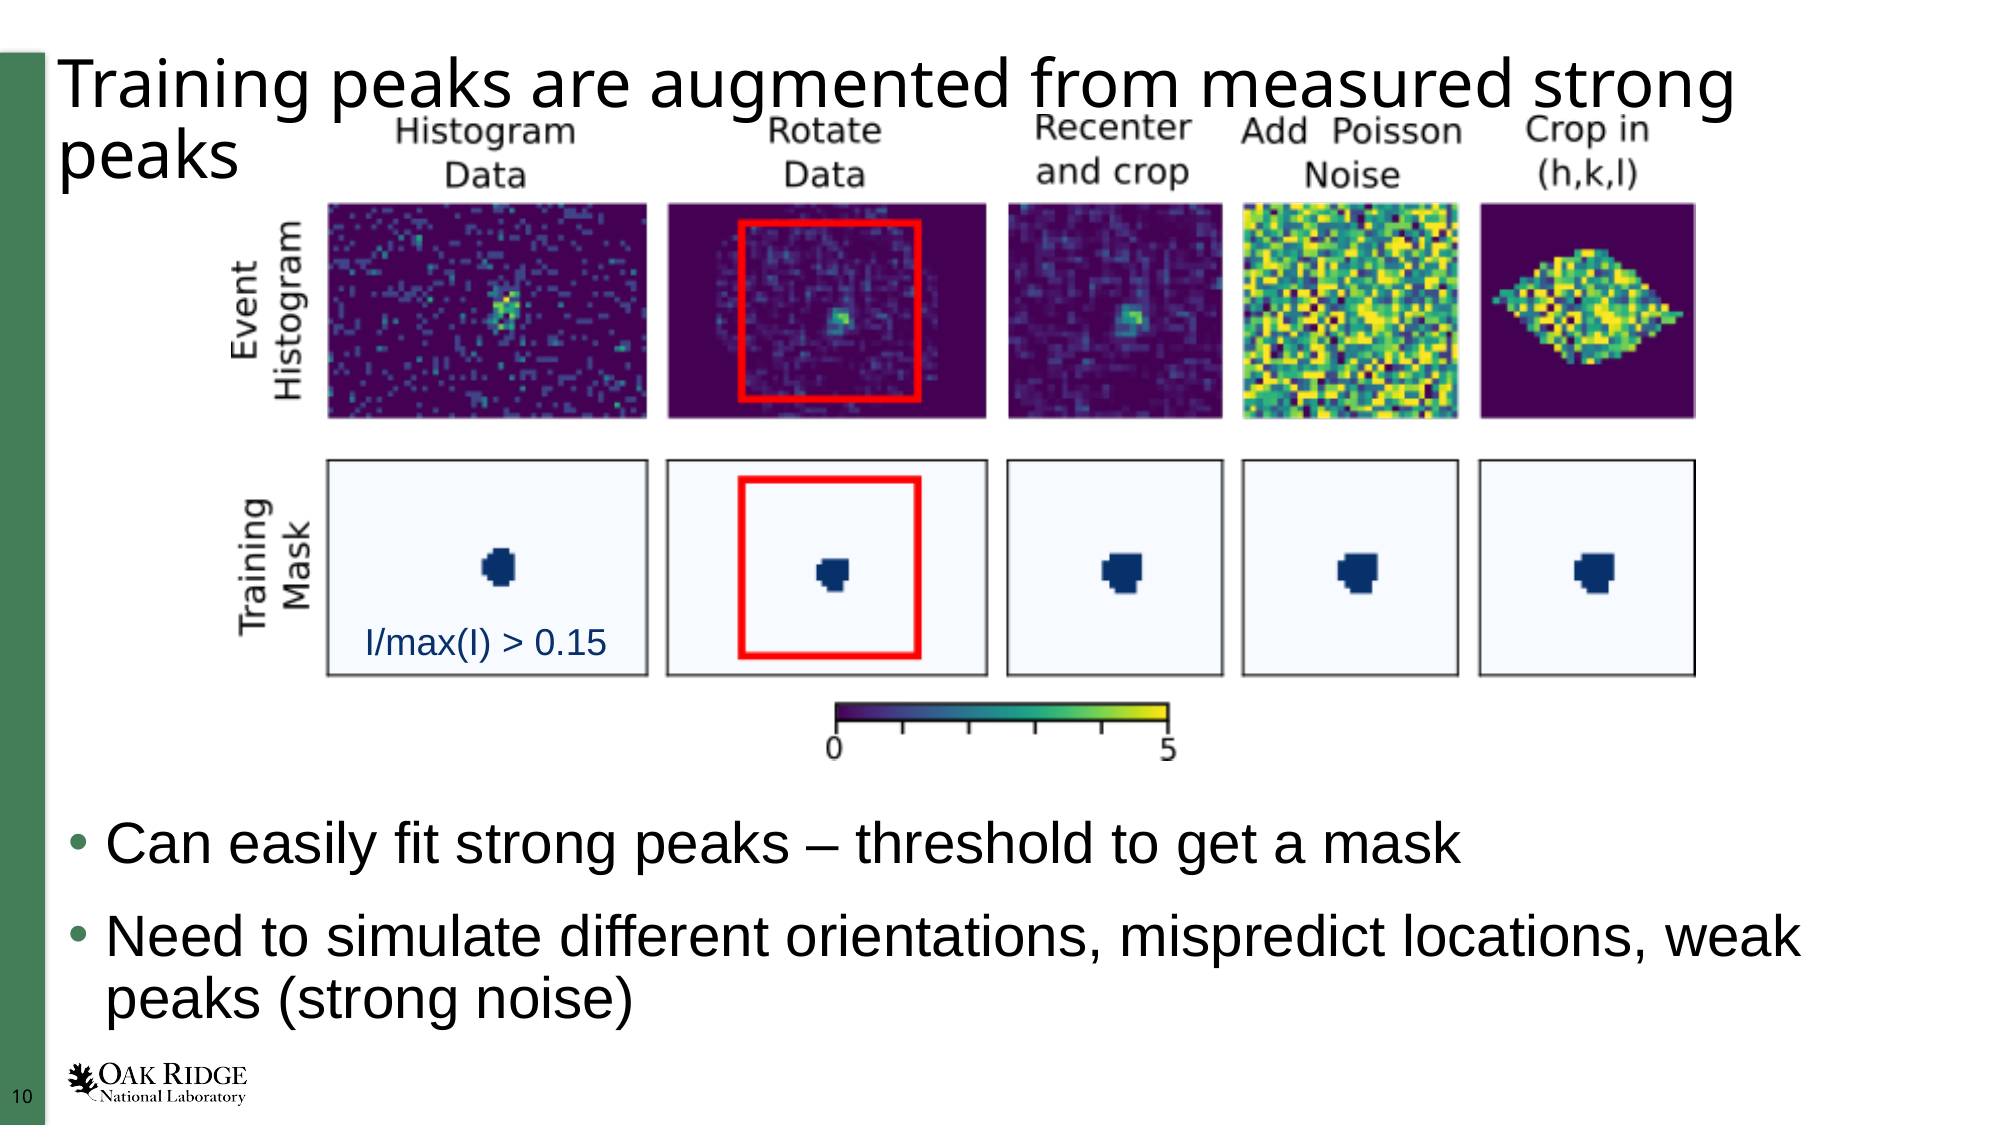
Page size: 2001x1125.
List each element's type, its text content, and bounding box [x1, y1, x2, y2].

picture [231, 114, 1696, 761]
text_box Can easily fit strong peaks – threshold to get a mask Need to simulate different orientations, mispredict locations, weak peaks (strong noise) [53, 806, 1944, 1125]
title Training peaks are augmented from measured strong peaks [41, 41, 1932, 187]
